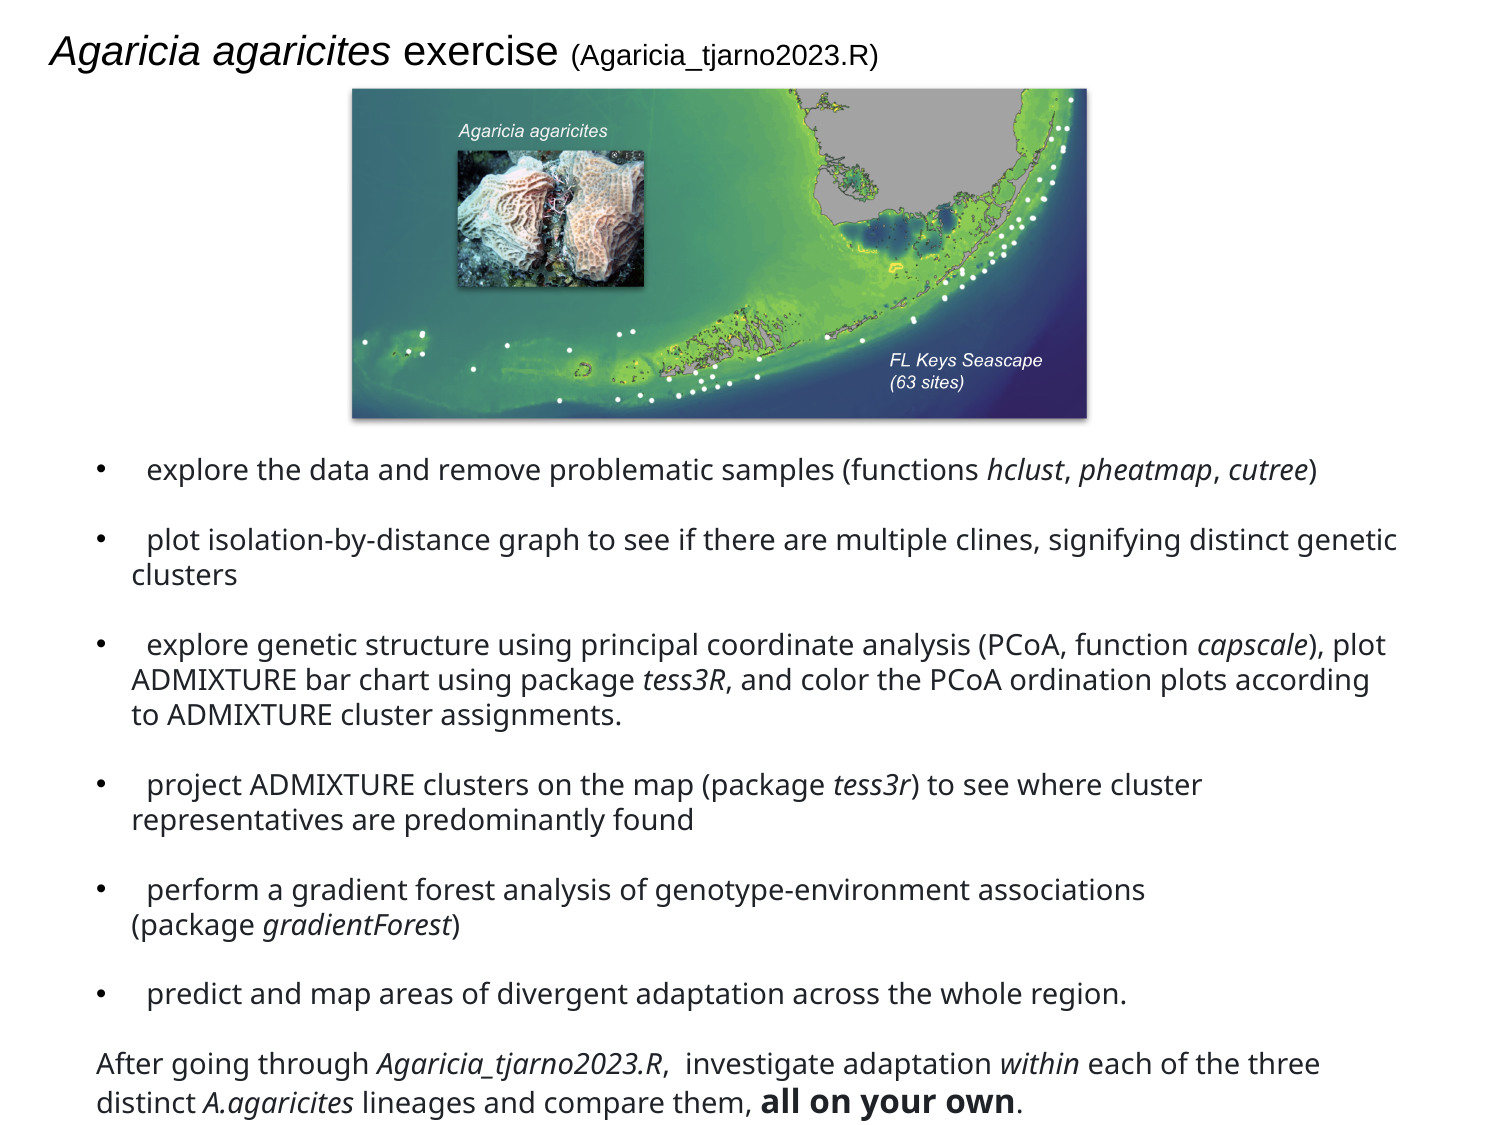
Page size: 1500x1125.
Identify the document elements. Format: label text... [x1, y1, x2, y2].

text_box explore the data and remove problematic samples (functions hclust, pheatmap, cutree) plot isolation-by-distance graph to see if there are multiple clines, signifying distinct genetic clusters explore genetic structure using principal coordinate analysis (PCoA, function capscale), plot ADMIXTURE bar chart using package tess3R, and color the PCoA ordination plots according to ADMIXTURE cluster assignments. project ADMIXTURE clusters on the map (package tess3r) to see where cluster representatives are predominantly found perform a gradient forest analysis of genotype-environment associations (package gradientForest) predict and map areas of divergent adaptation across the whole region. After going through Agaricia_tjarno2023.R, investigate adaptation within each of the three distinct A.agaricites lineages and compare them, all on your own. The script has some scrap code in the end that will be helpful. [81, 443, 1418, 1125]
picture [347, 84, 1093, 428]
text_box Agaricia agaricites exercise (Agaricia_tjarno2023.R) [35, 8, 1224, 109]
